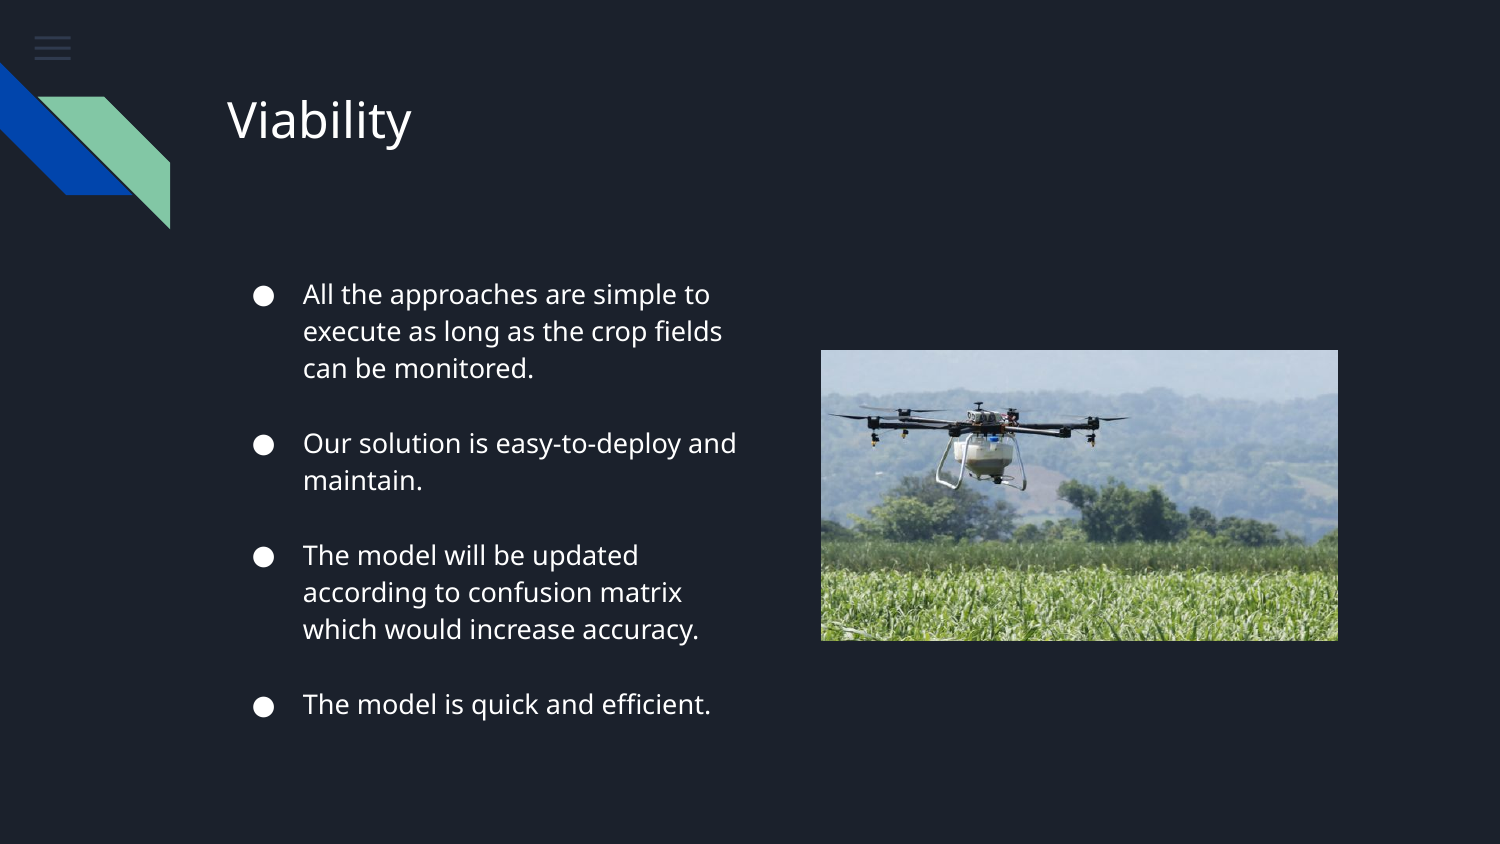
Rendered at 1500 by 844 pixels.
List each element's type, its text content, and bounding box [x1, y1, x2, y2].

list All the approaches are simple to execute as long as the crop fields can be monitored. Our solution is easy-to-deploy and maintain. The model will be updated according to confusion matrix which would increase accuracy. The model is quick and efficient. [212, 257, 766, 735]
picture [821, 350, 1338, 642]
title Viability [212, 64, 1368, 215]
